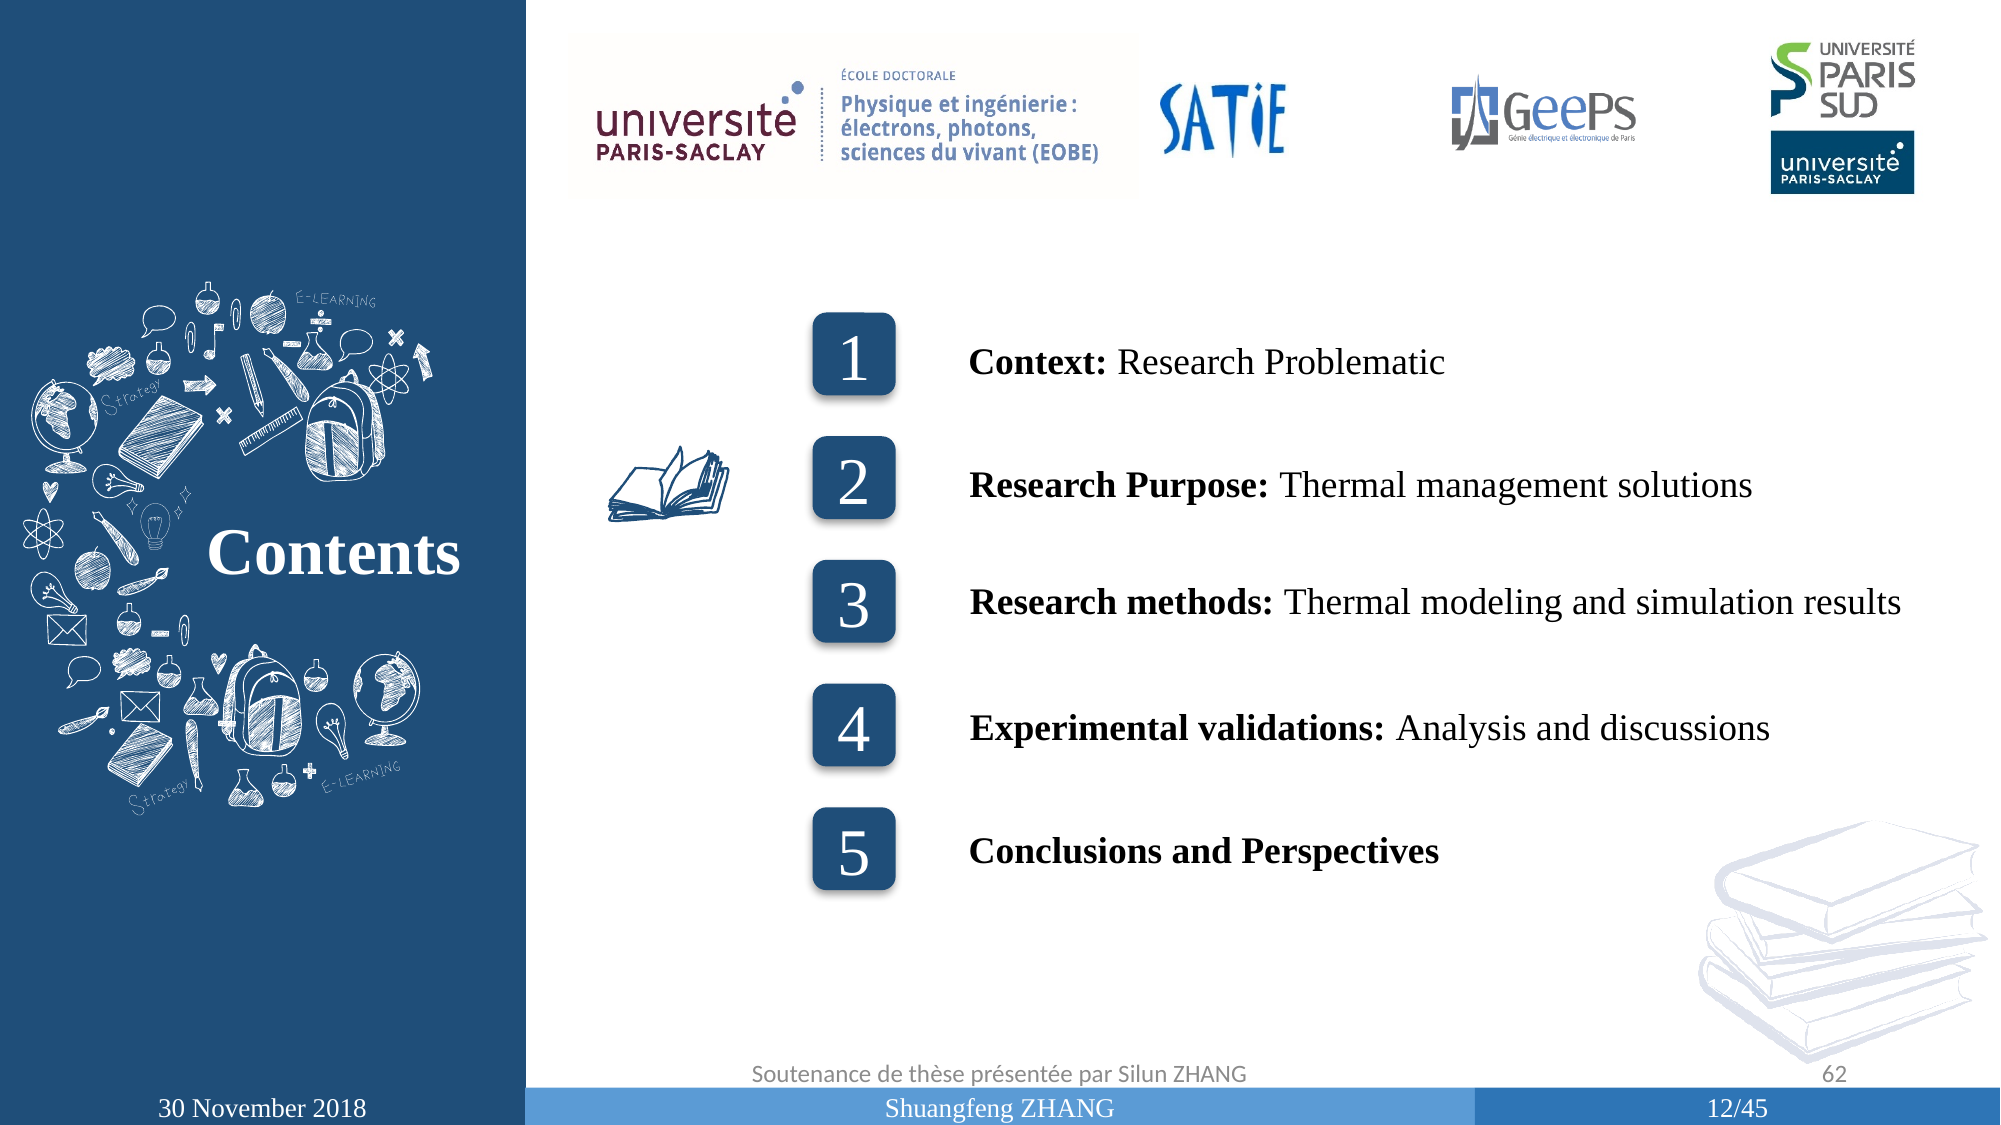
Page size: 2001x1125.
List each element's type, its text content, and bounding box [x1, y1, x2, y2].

text_box 4 [811, 682, 897, 768]
text_box 2 [811, 435, 897, 521]
text_box Context: Research Problematic [953, 329, 1462, 390]
slide_number 62 [1412, 1042, 1863, 1103]
text_box 3 [811, 558, 897, 644]
text_box 5 [811, 806, 897, 892]
text_box [608, 446, 729, 522]
picture [1758, 26, 1927, 207]
footer Soutenance de thèse présentée par Silun ZHANG [662, 1042, 1338, 1103]
text_box Research Purpose: Thermal management solutions [954, 452, 1769, 513]
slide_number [137, 1042, 588, 1103]
text_box Research methods: Thermal modeling and simulation results [955, 570, 1918, 630]
text_box Conclusions and Perspectives [953, 818, 1455, 879]
picture [1446, 66, 1641, 157]
picture [1692, 791, 1993, 1092]
text_box 12/45 [1474, 1086, 2000, 1125]
picture [1160, 82, 1289, 158]
text_box Contents [433, 500, 478, 596]
text_box Shuangfeng ZHANG [524, 1086, 1474, 1125]
text_box Experimental validations: Analysis and discussions [955, 695, 1786, 756]
text_box 1 [811, 311, 897, 397]
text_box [20, 281, 433, 819]
text_box [0, 0, 526, 1086]
text_box 30 November 2018 [0, 1086, 524, 1125]
picture [568, 33, 1139, 199]
